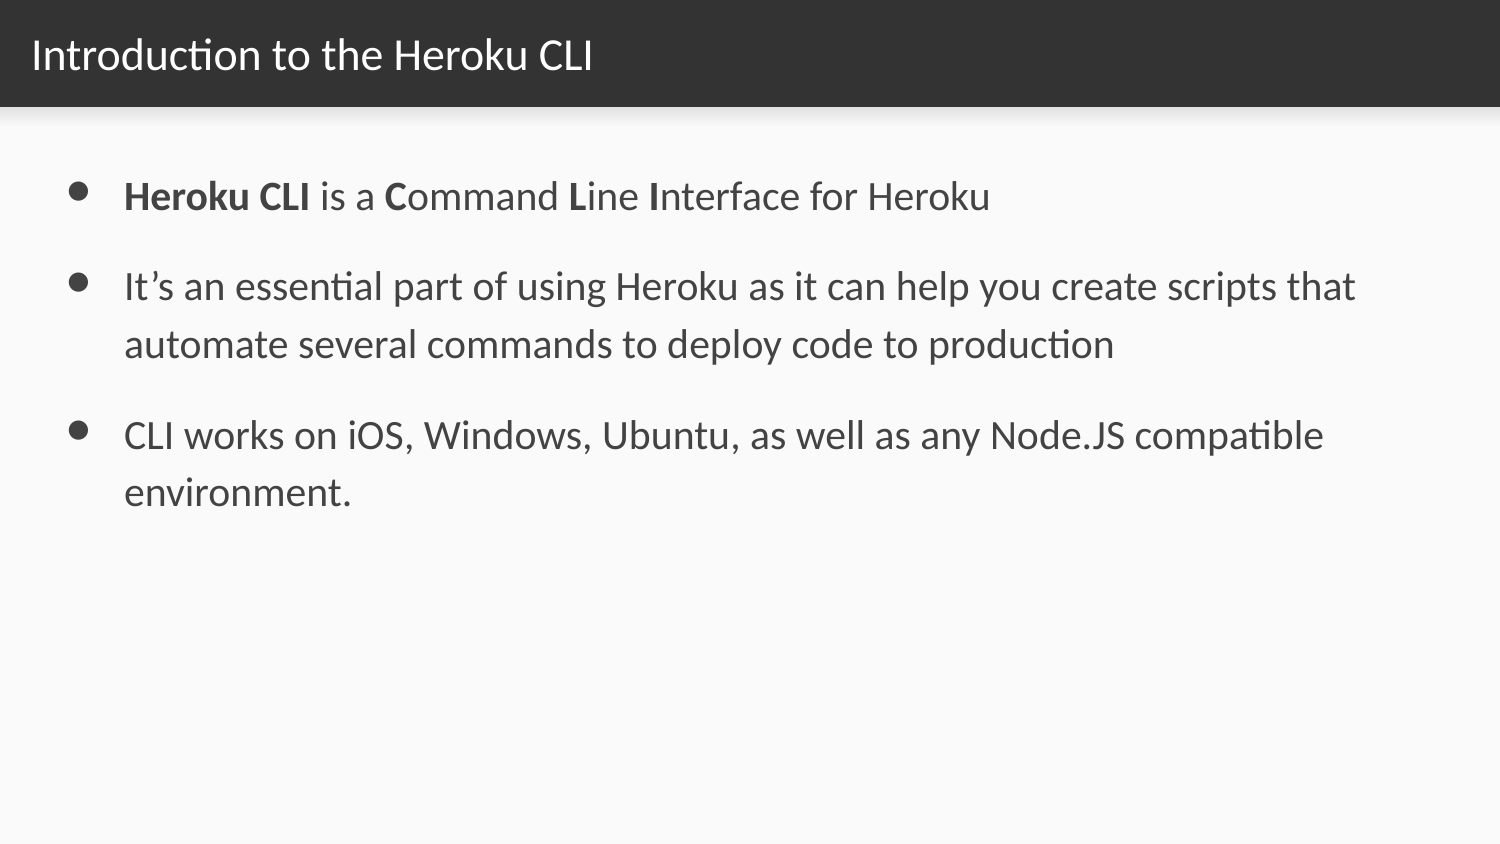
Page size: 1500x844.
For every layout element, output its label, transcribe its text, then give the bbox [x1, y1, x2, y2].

title Introduction to the Heroku CLI [16, 2, 1464, 102]
list Heroku CLI is a Command Line Interface for Heroku It’s an essential part of using Heroku as it can help you create scripts that automate several commands to deploy code to production CLI works on iOS, Windows, Ubuntu, as well as any Node.JS compatible environment. [34, 145, 1465, 806]
